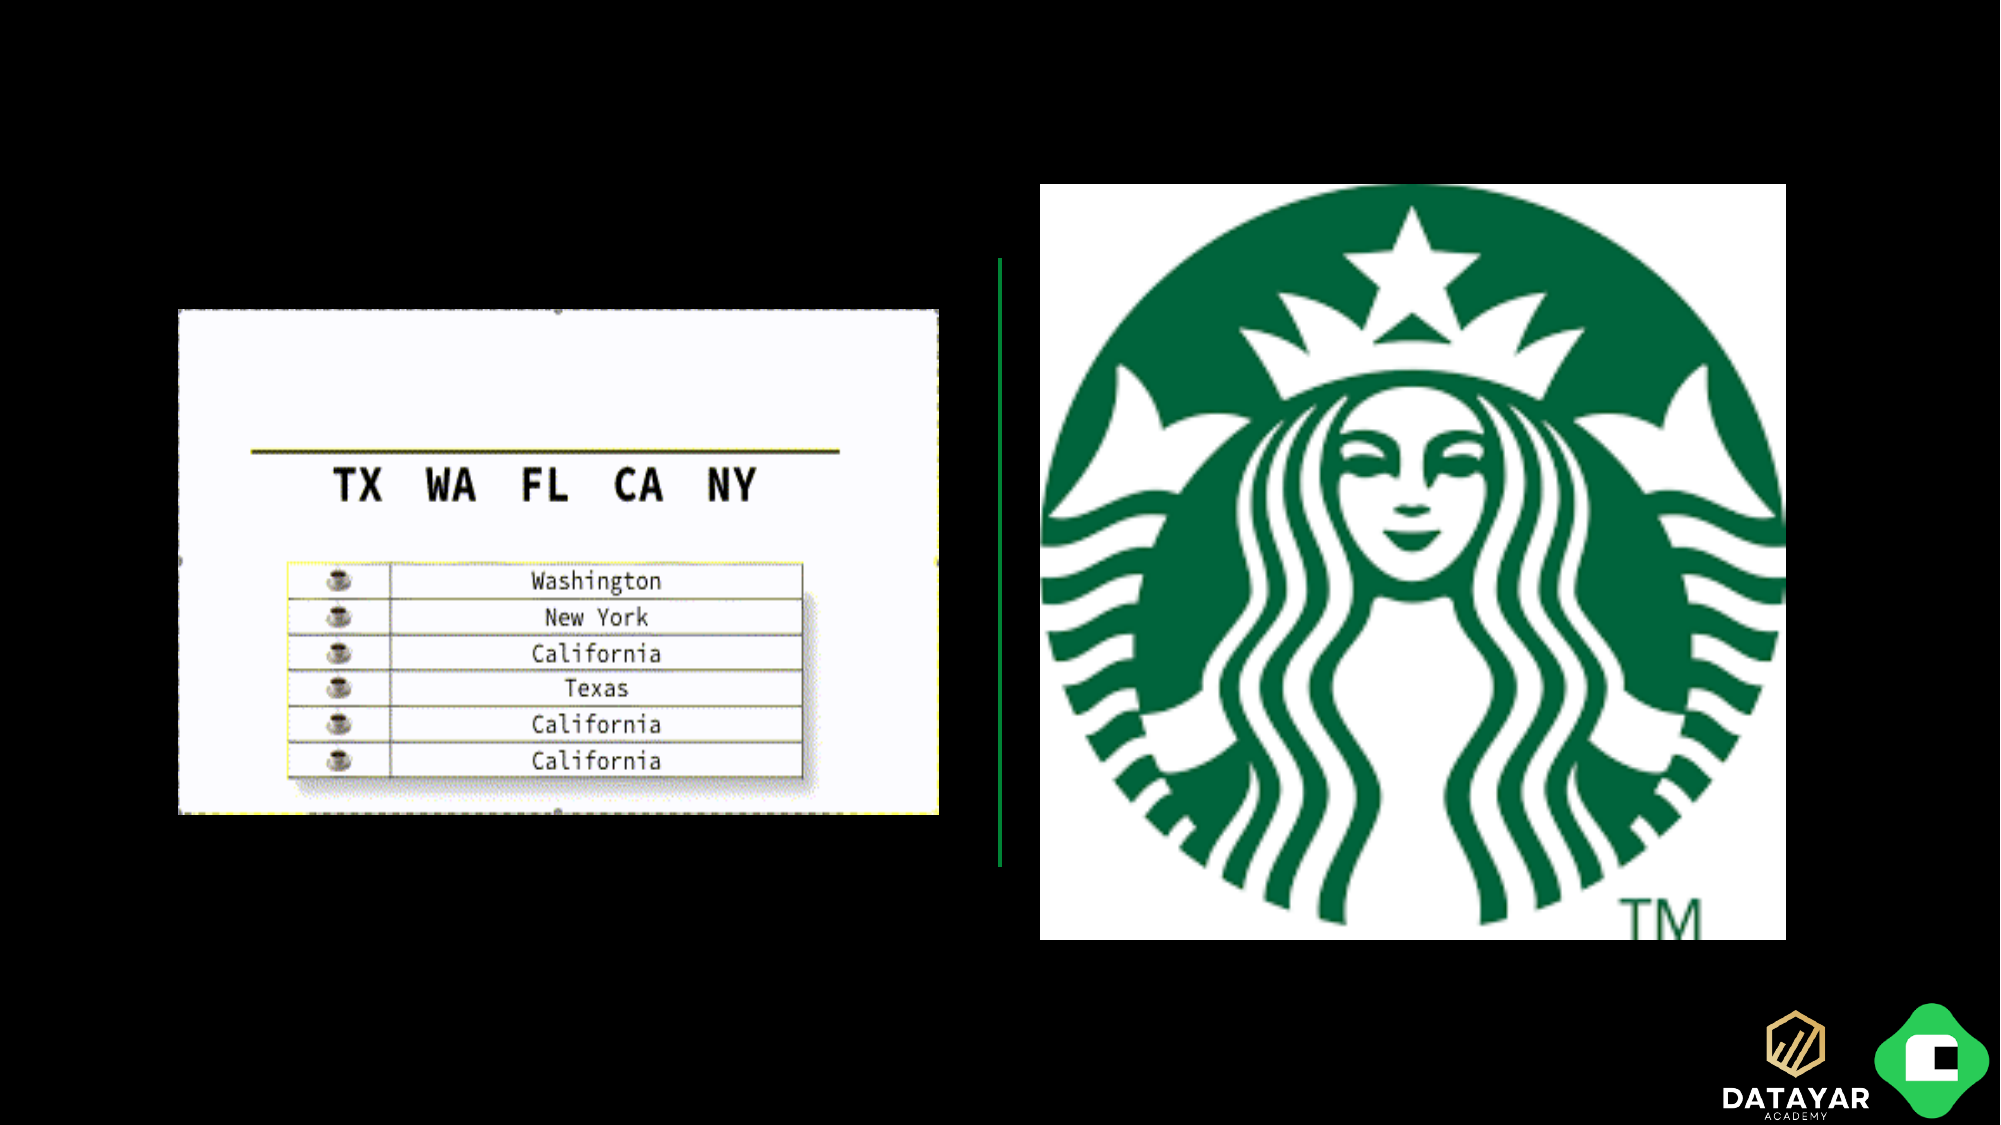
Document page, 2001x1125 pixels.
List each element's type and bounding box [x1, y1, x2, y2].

picture [177, 308, 939, 816]
picture [1040, 183, 2000, 1125]
